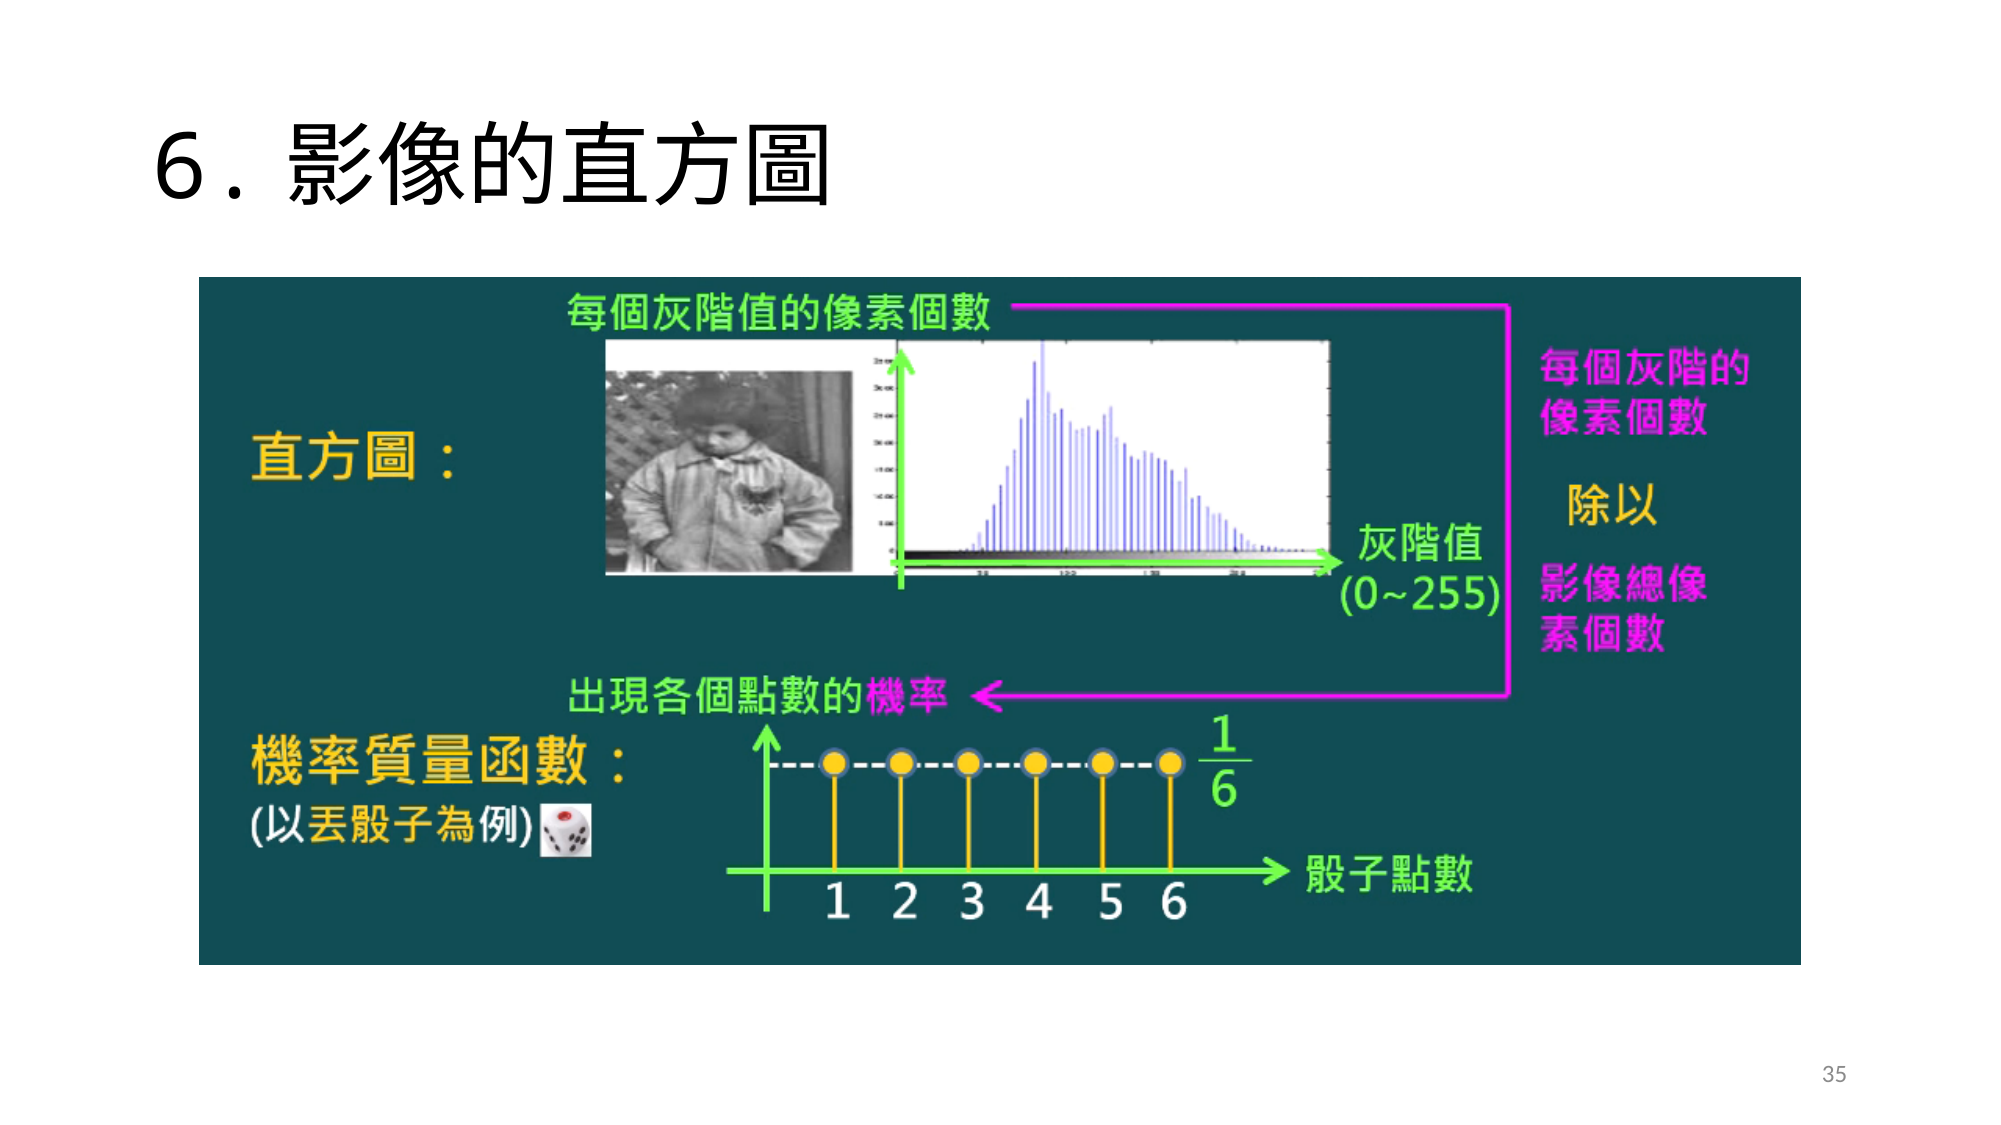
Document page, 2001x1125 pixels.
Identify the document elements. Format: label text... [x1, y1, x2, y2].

title 6.影像的直方圖 [137, 59, 1863, 277]
text_box [137, 277, 1863, 1103]
picture [199, 277, 1801, 965]
